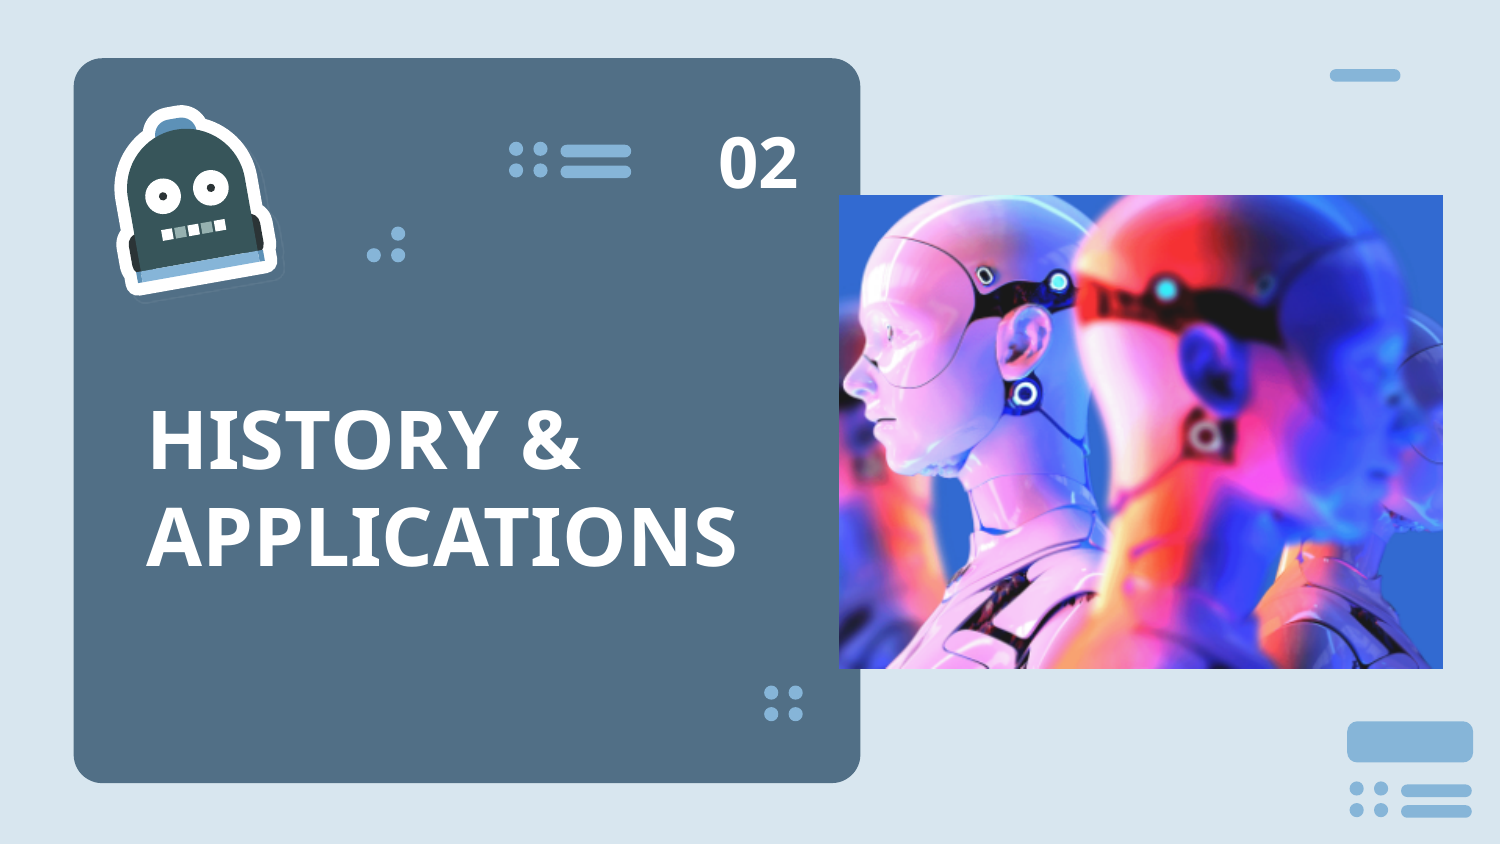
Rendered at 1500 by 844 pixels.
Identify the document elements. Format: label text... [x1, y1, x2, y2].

title HISTORY & APPLICATIONS [131, 372, 803, 491]
picture [839, 194, 1443, 669]
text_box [120, 117, 255, 274]
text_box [763, 685, 803, 722]
title 02 [609, 107, 815, 214]
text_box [366, 226, 406, 263]
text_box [508, 141, 632, 179]
